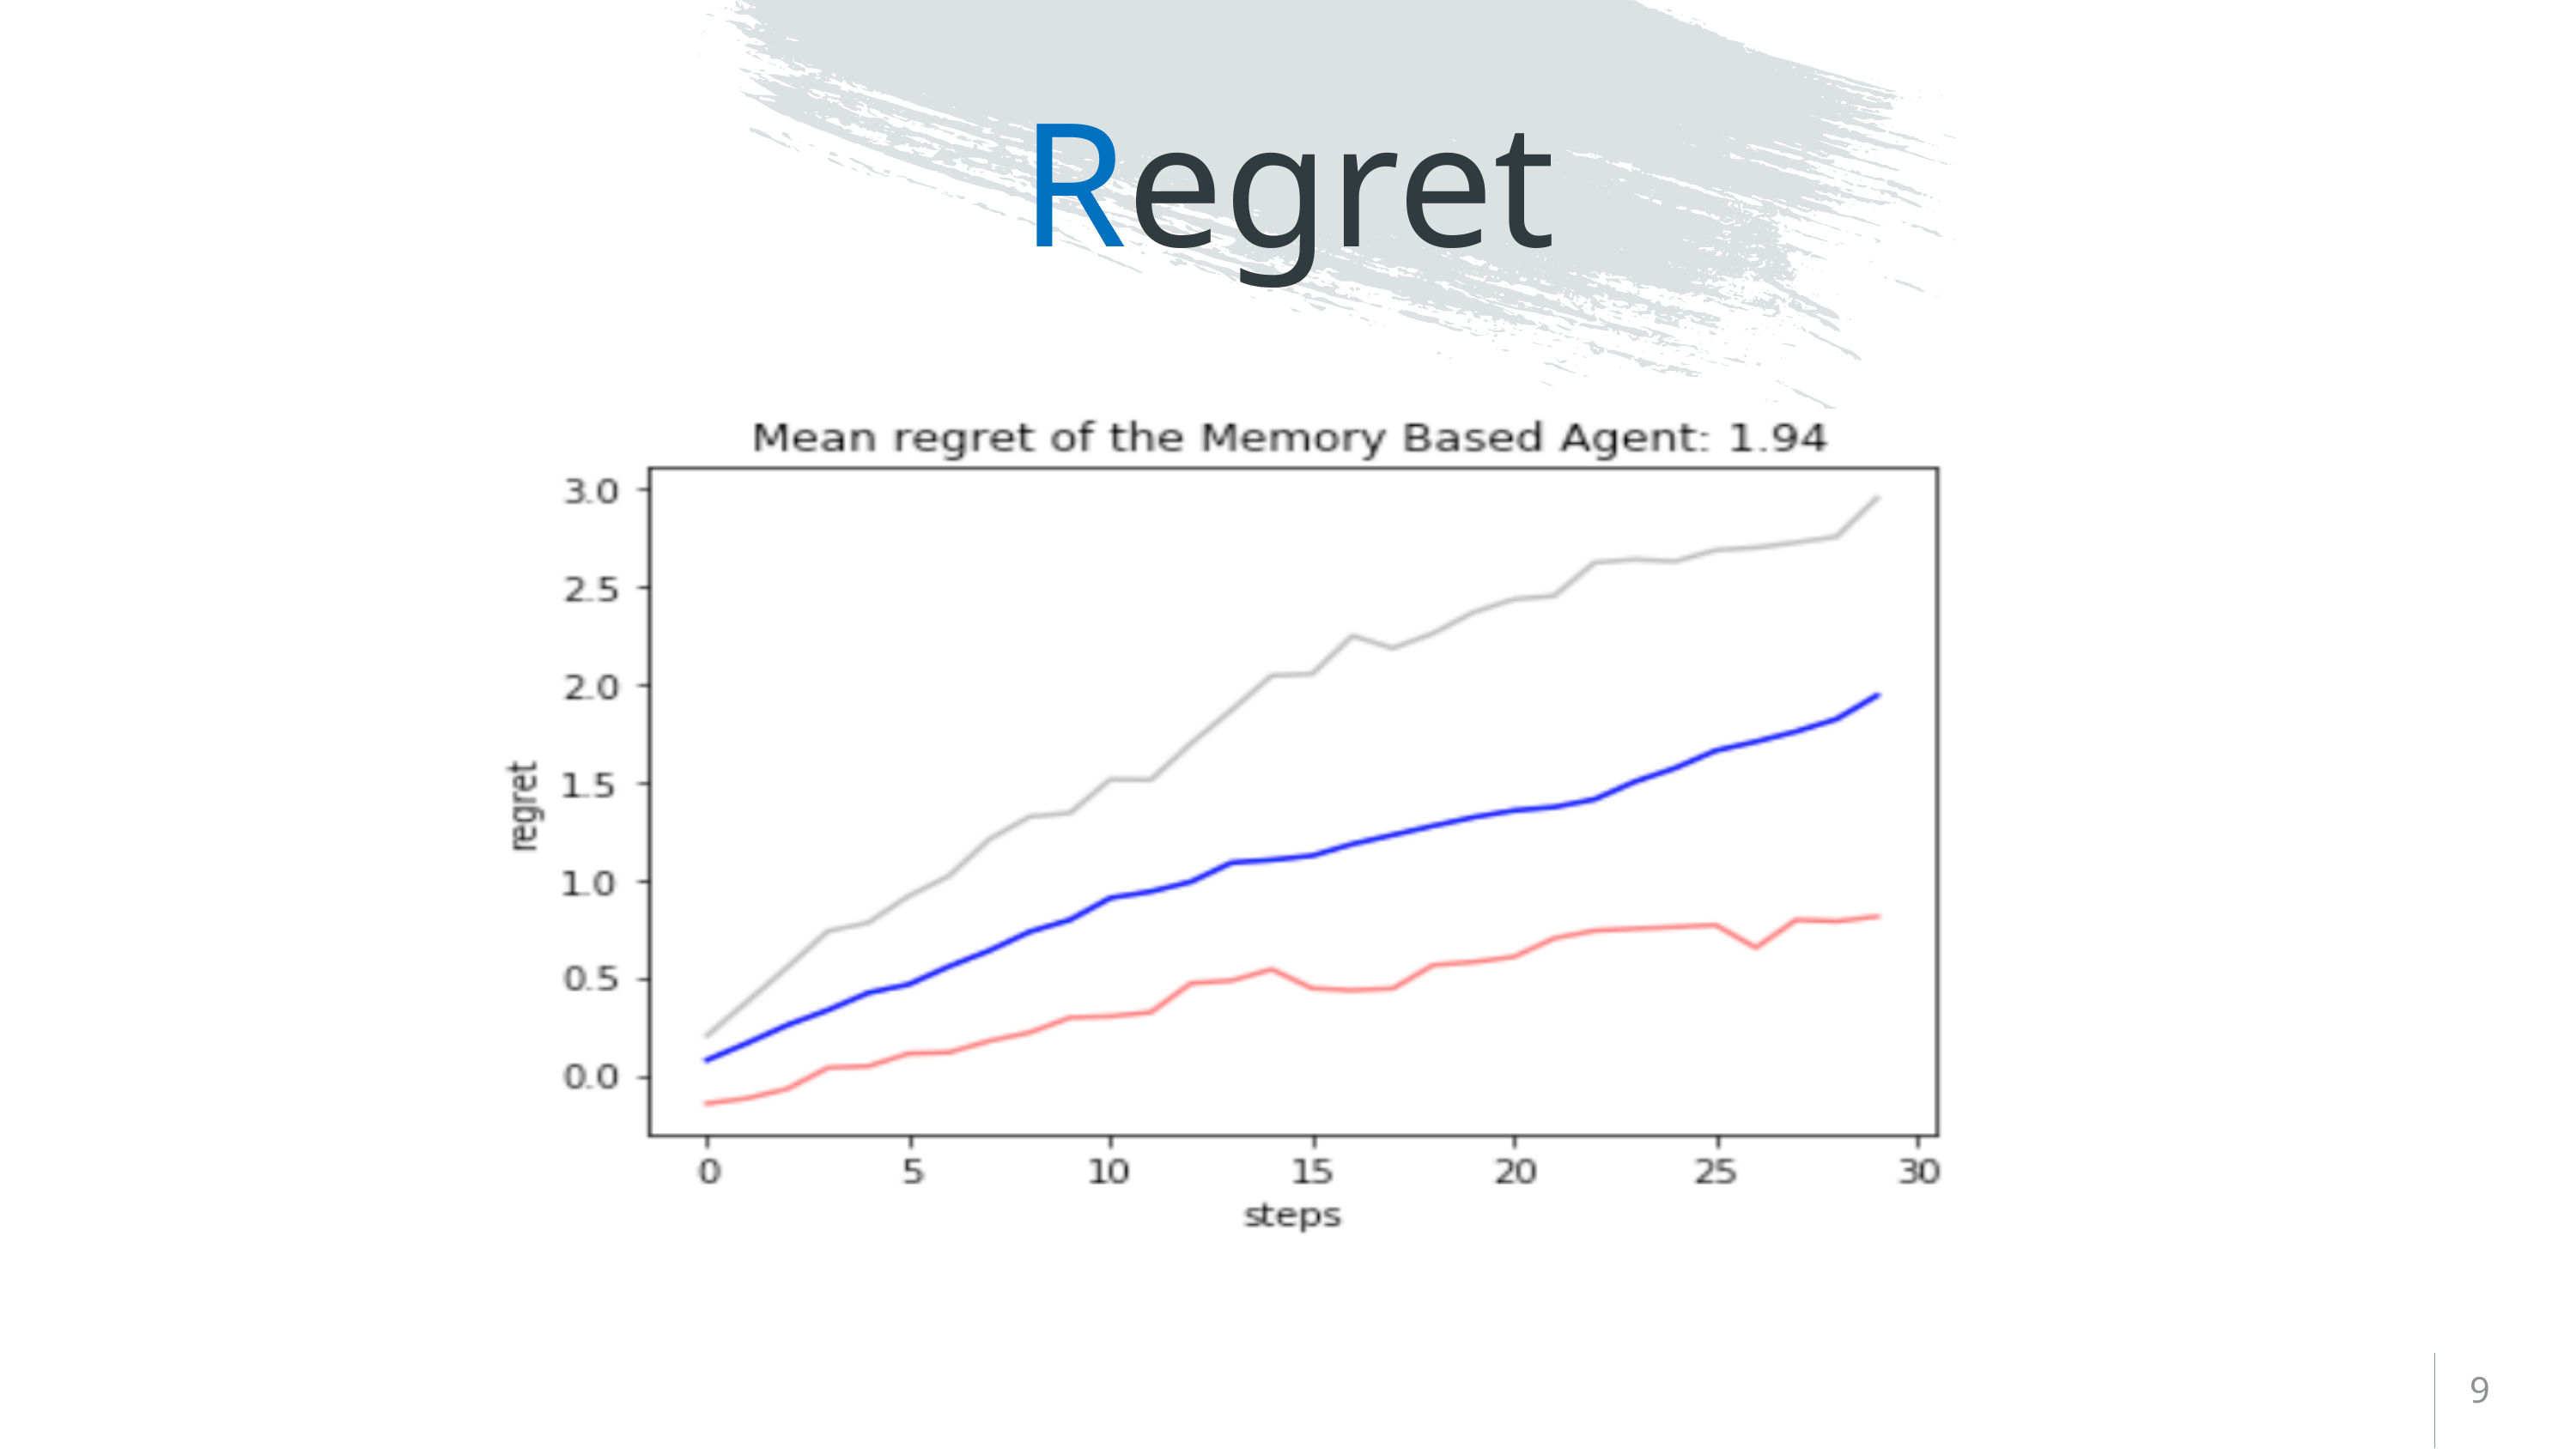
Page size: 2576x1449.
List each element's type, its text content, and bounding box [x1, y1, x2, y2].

title Regret [339, 57, 2237, 288]
picture [468, 409, 2014, 1257]
slide_number 9 [2434, 1353, 2525, 1430]
